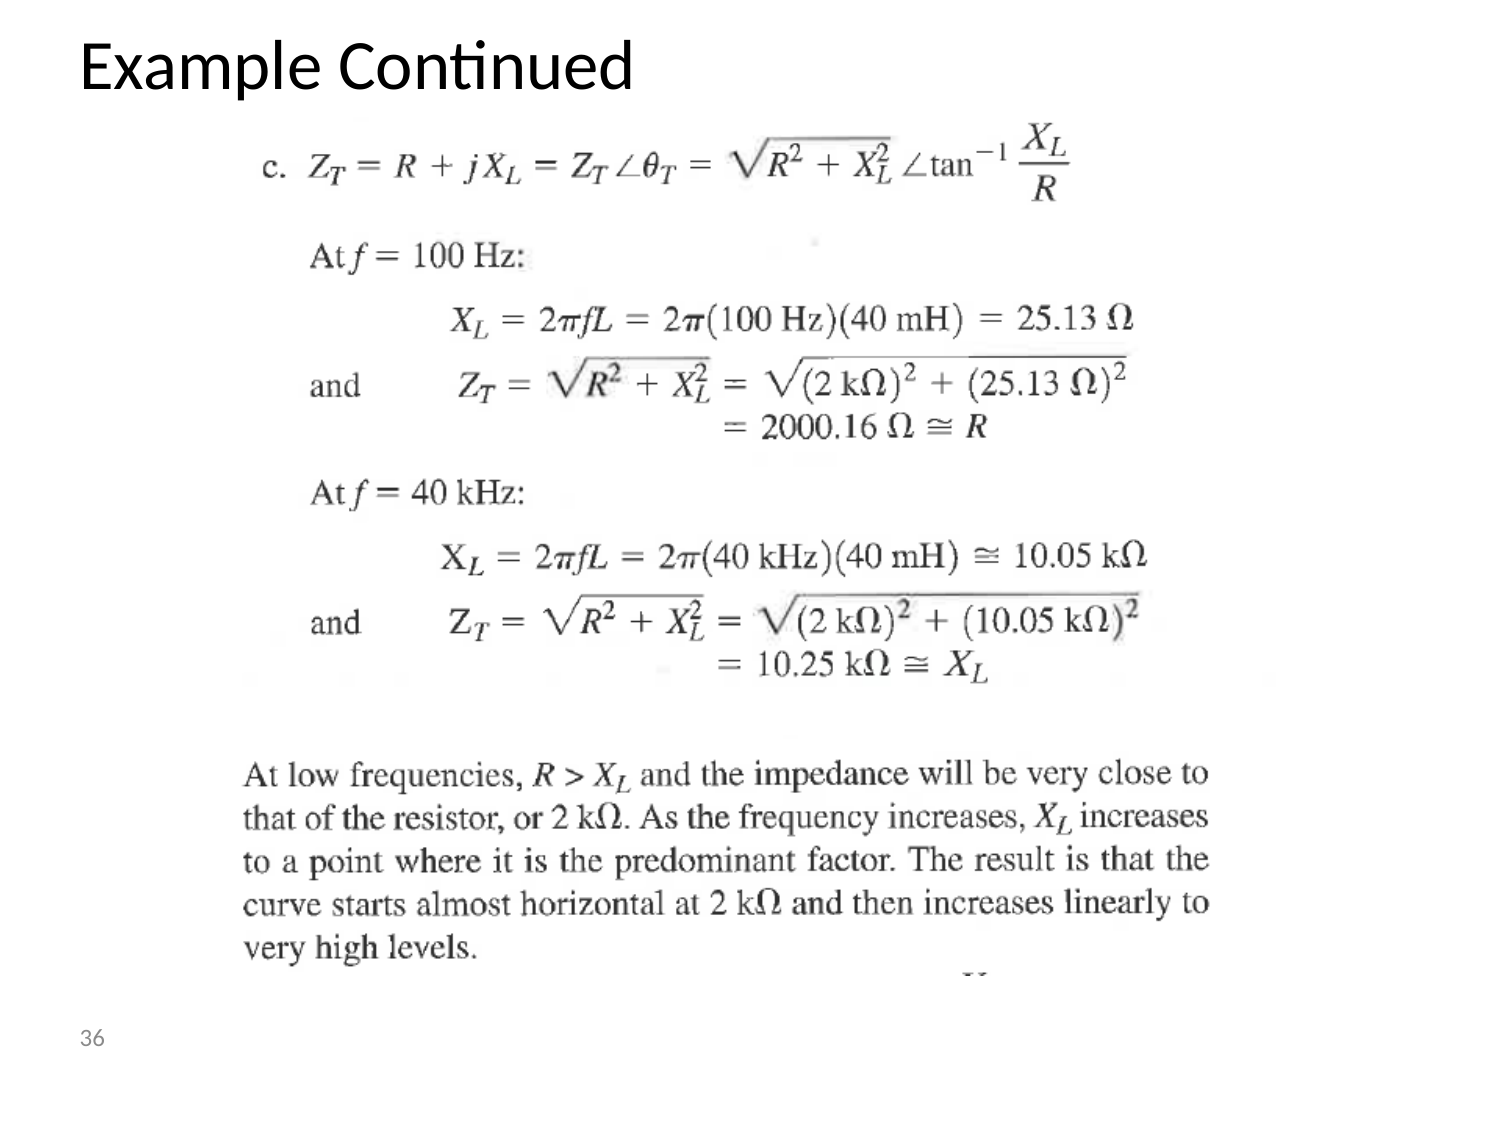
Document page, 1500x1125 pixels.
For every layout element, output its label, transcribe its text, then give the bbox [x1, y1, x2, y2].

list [190, 117, 1285, 705]
slide_number 36 [64, 1006, 415, 1067]
title Example Continued [64, 5, 1338, 118]
picture [220, 735, 1256, 976]
